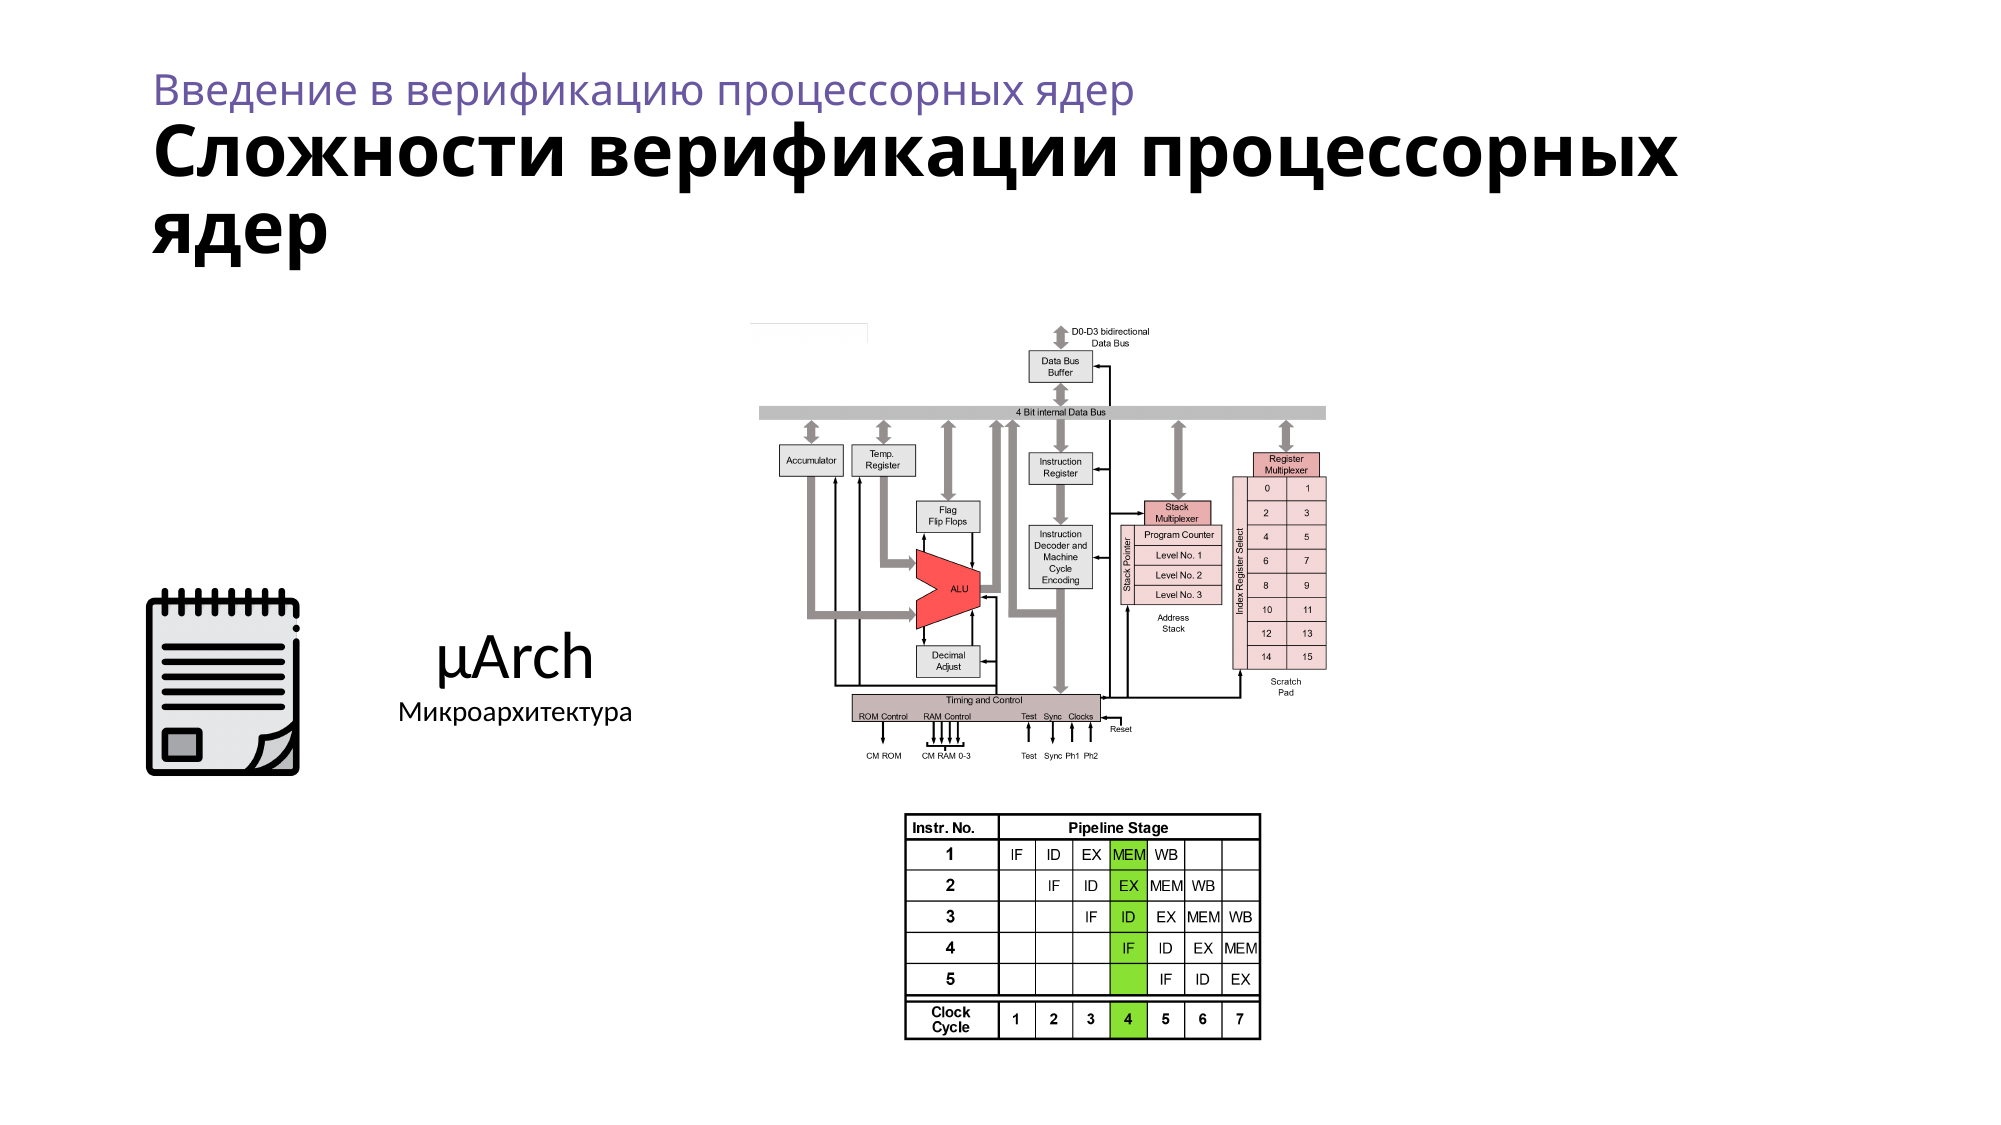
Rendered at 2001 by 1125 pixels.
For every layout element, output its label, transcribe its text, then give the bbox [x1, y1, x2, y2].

picture [86, 128, 1334, 1045]
title Введение в верификацию процессорных ядер Сложности верификации процессорных ядер [137, 59, 1863, 278]
